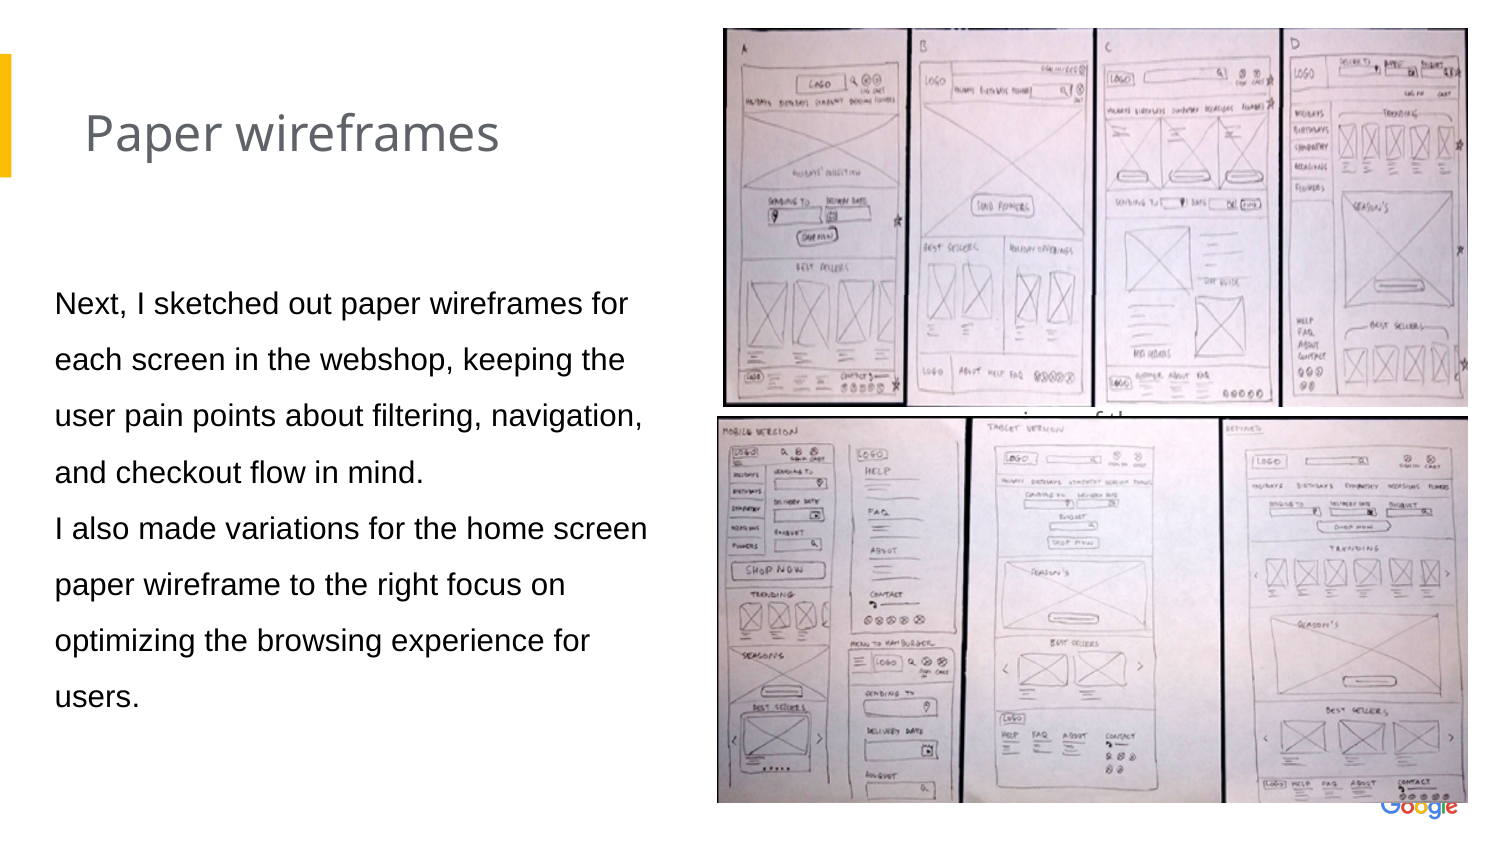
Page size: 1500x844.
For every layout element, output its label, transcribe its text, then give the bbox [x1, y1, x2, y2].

text_box Next, I sketched out paper wireframes for each screen in the webshop, keeping the user pain points about filtering, navigation, and checkout flow in mind. I also made variations for the home screen paper wireframe to the right focus on optimizing the browsing experience for users. [54, 249, 669, 782]
text_box Paper wireframes [84, 85, 717, 176]
picture [722, 27, 1469, 407]
picture [716, 416, 1469, 820]
